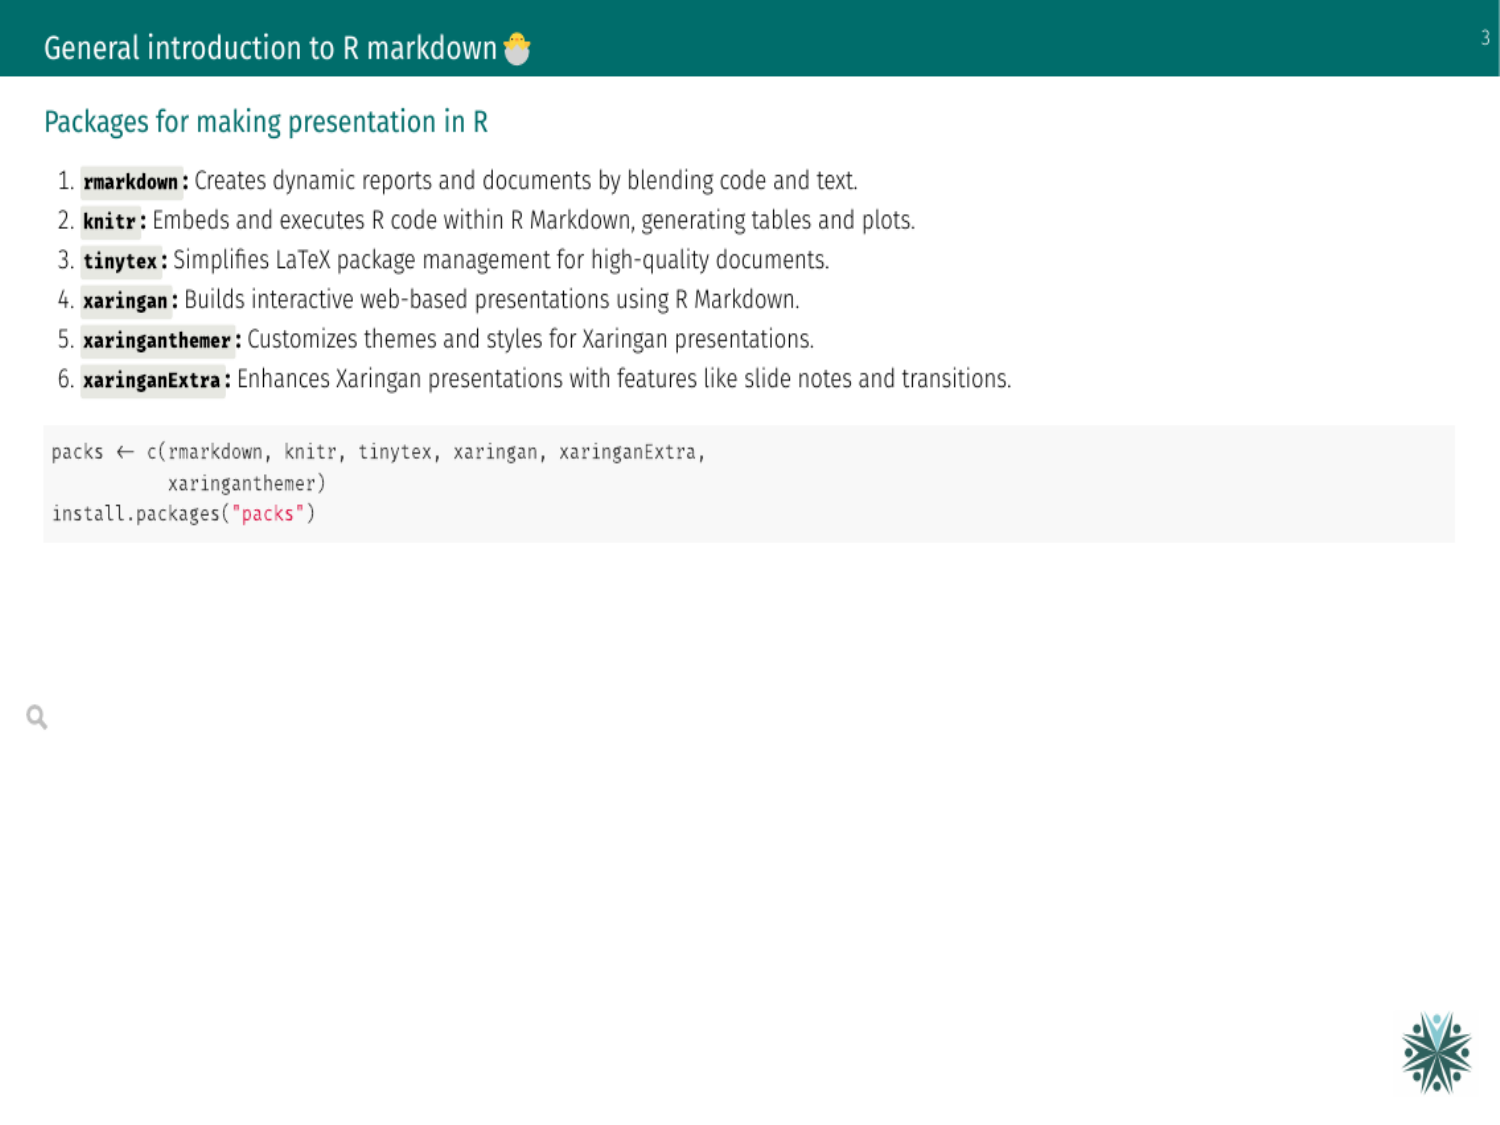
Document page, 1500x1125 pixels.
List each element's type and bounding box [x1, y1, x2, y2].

list [0, 0, 1500, 1125]
